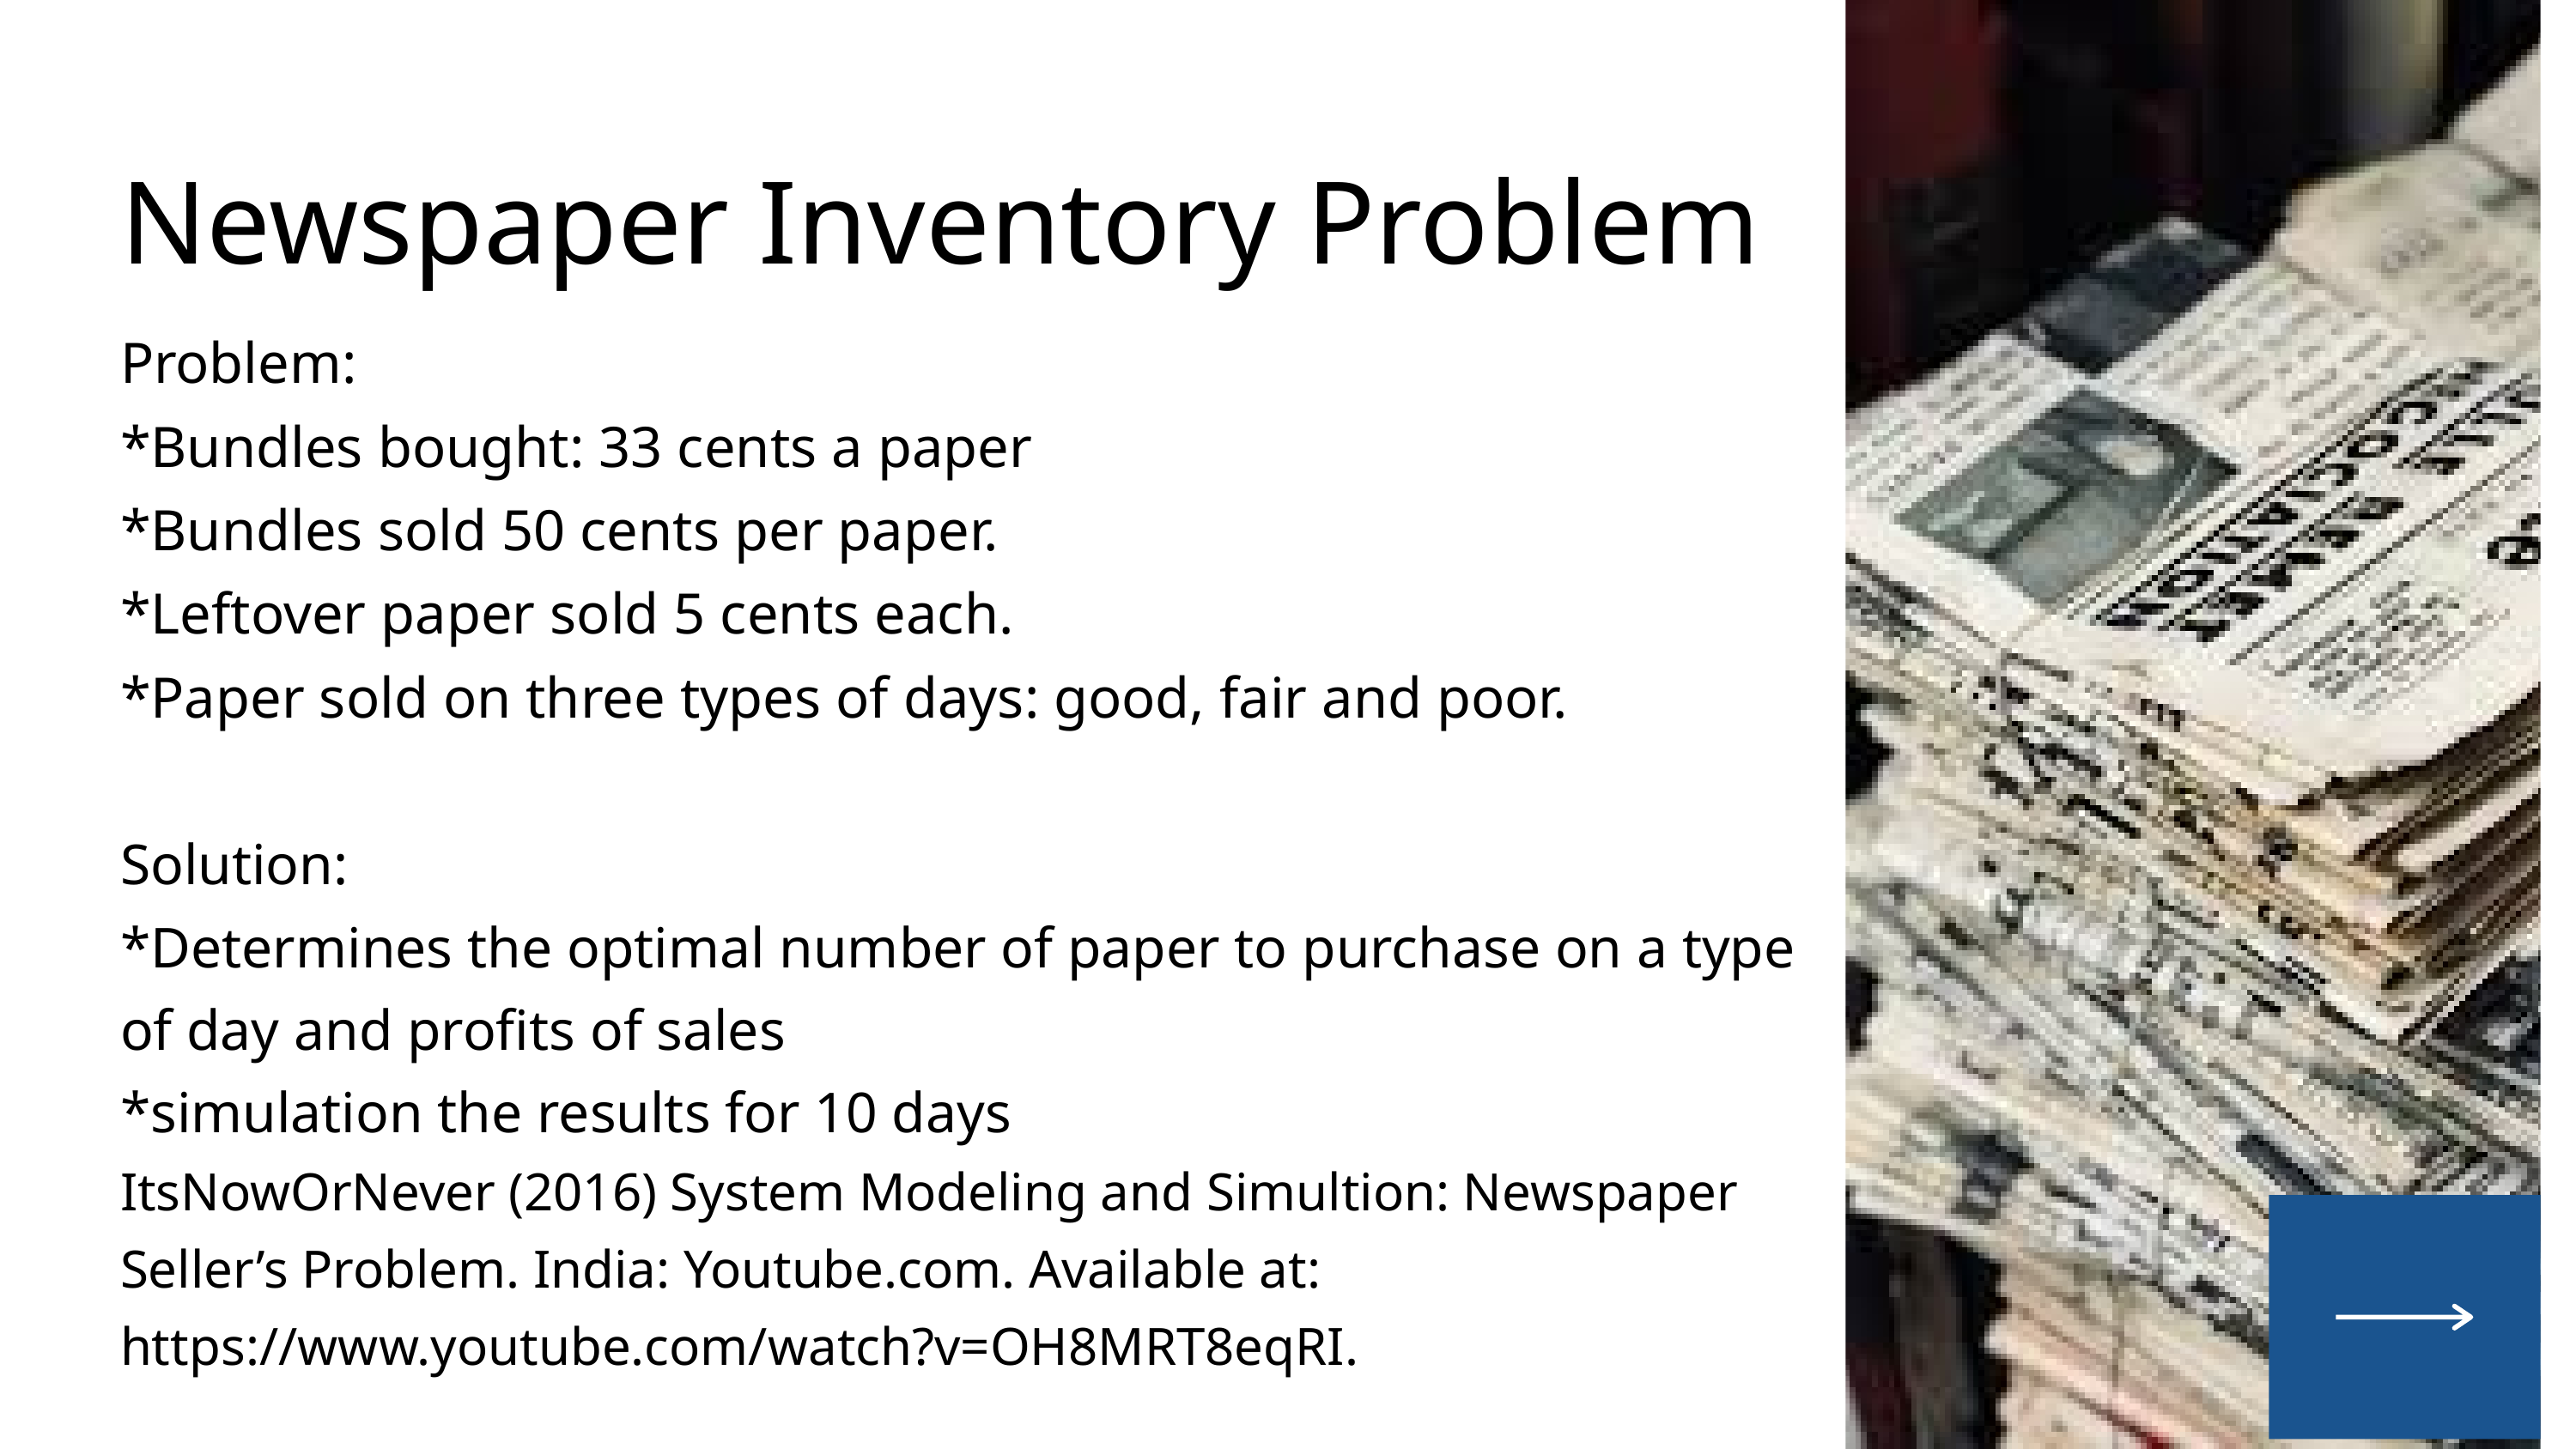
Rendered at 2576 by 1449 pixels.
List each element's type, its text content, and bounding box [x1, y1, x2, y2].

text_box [2336, 1303, 2474, 1331]
picture [1844, 0, 2541, 1449]
text_box Problem: *Bundles bought: 33 cents a paper *Bundles sold 50 cents per paper. *Leftover paper sold 5 cents each. *Paper sold on three types of days: good, fair and poor. [120, 403, 1815, 730]
text_box Solution: *Determines the optimal number of paper to purchase on a type of day and profits of sales *simulation the results for 10 days ItsNowOrNever (2016) System Modeling and Simultion: Newspaper Seller’s Problem. India: Youtube.com. Available at: https://www.youtube.com/watch?v=OH8MRT8eqRI. [120, 813, 1815, 1449]
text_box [119, 144, 1815, 394]
